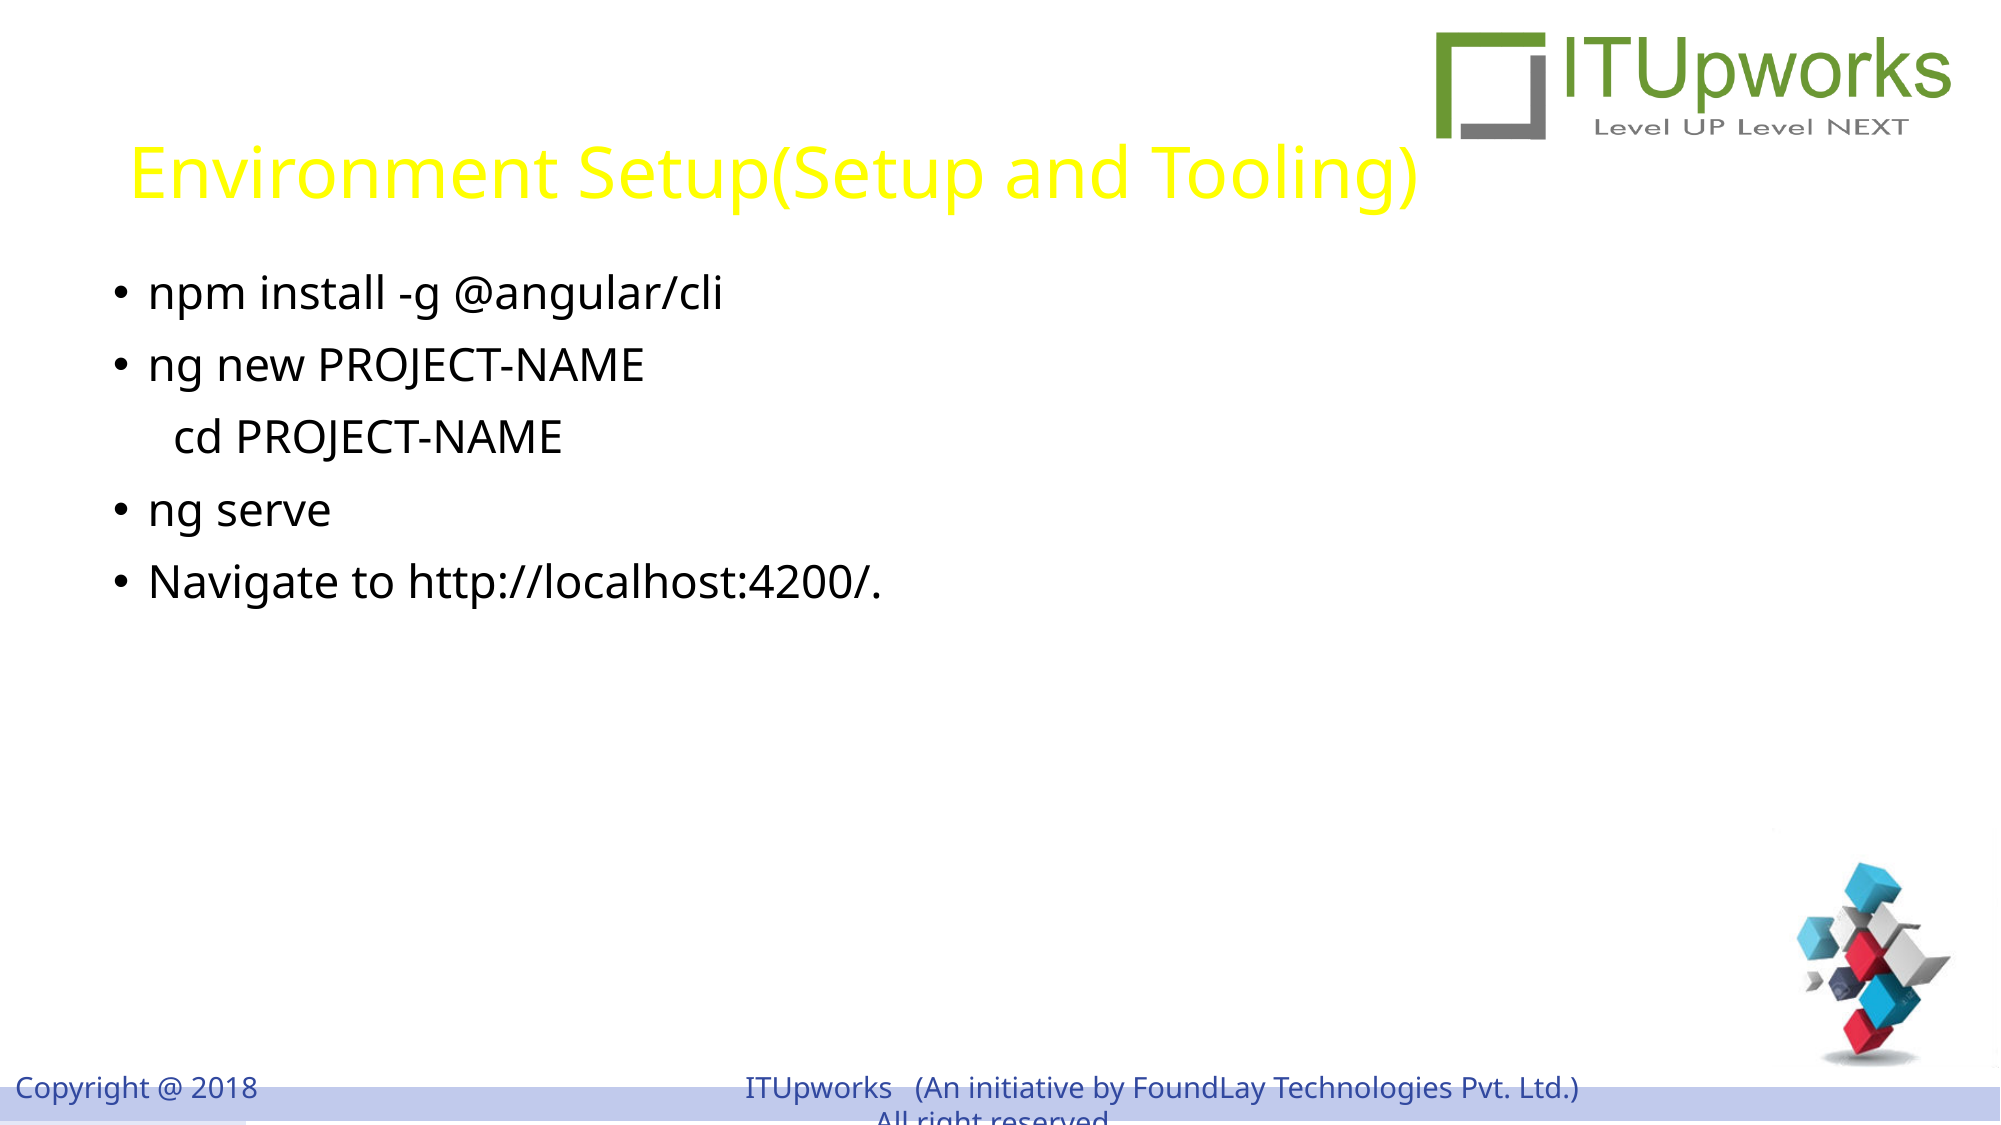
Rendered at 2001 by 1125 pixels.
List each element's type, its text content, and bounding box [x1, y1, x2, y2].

picture [1772, 828, 1999, 1068]
list npm install -g @angular/cli ng new PROJECT-NAME cd PROJECT-NAME ng serve Navigate to http://localhost:4200/. [98, 262, 1900, 1031]
picture [1428, 23, 1962, 149]
title Environment Setup(Setup and Tooling) [98, 45, 1468, 221]
